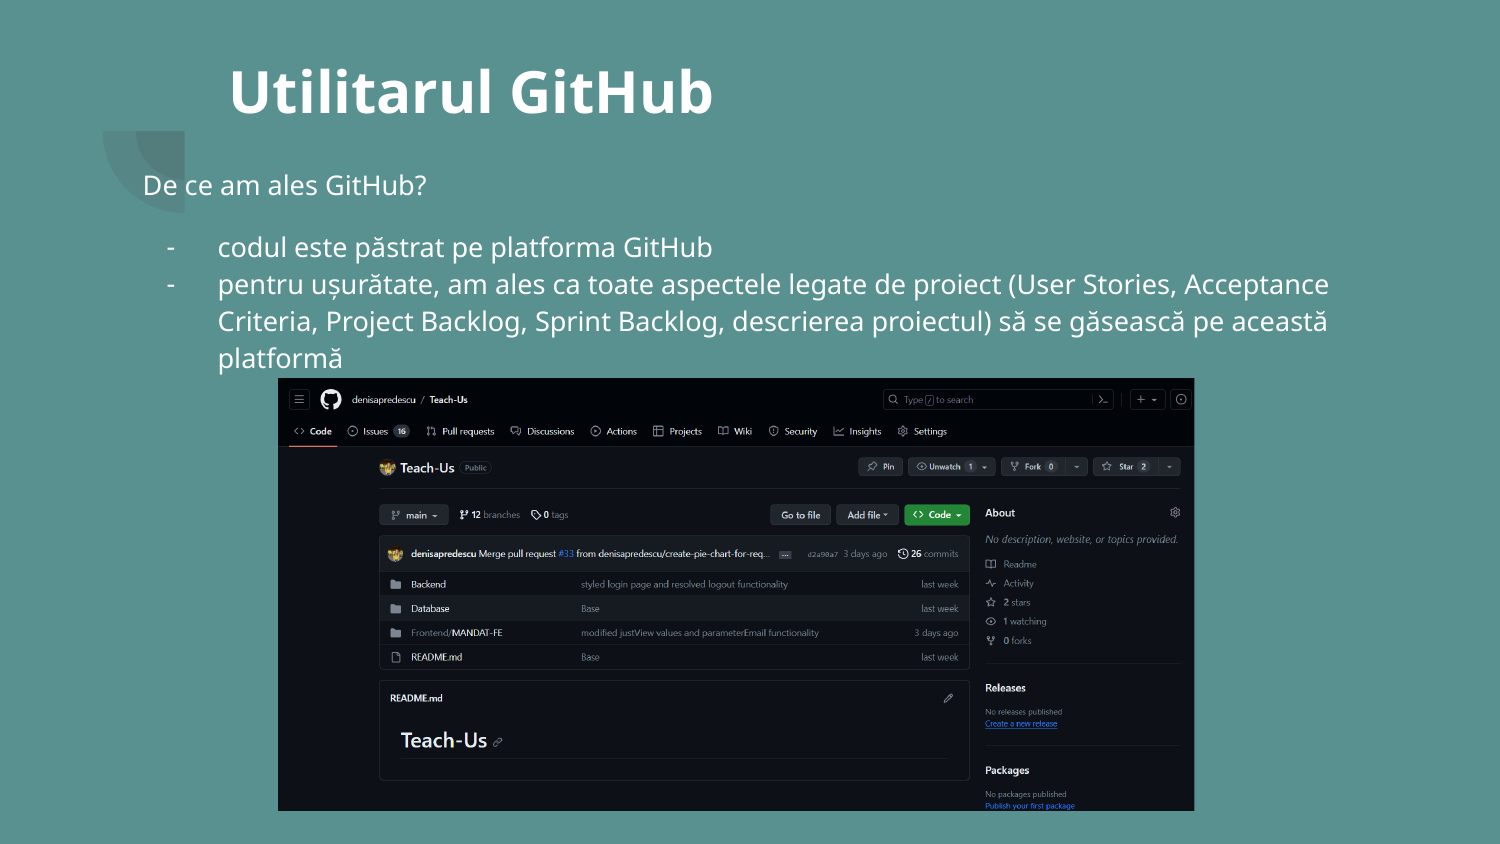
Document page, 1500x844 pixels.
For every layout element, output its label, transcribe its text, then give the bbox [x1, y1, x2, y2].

picture [277, 377, 1195, 811]
list De ce am ales GitHub? codul este păstrat pe platforma GitHub pentru ușurătate, am ales ca toate aspectele legate de proiect (User Stories, Acceptance Criteria, Project Backlog, Sprint Backlog, descrierea proiectul) să se găsească pe această platformă [127, 148, 1408, 566]
title Utilitarul GitHub [213, 40, 1368, 148]
